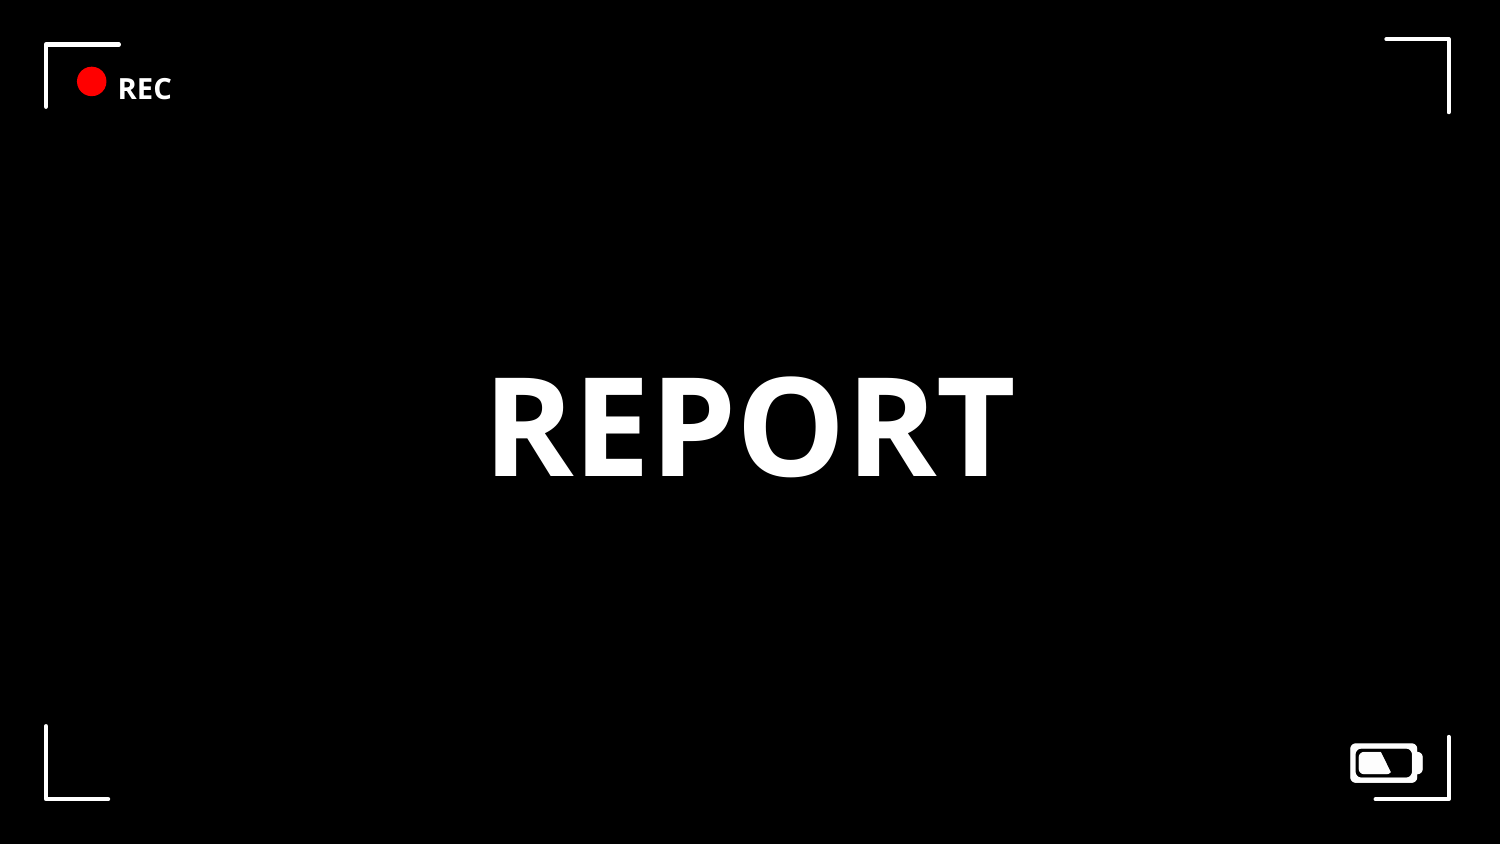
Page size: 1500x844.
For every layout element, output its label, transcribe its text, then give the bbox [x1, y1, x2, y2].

text_box [1384, 37, 1451, 115]
text_box [1373, 734, 1451, 801]
text_box [44, 42, 121, 109]
text_box [74, 64, 102, 99]
text_box REC [102, 62, 187, 113]
text_box [44, 724, 111, 801]
picture [1349, 736, 1424, 789]
text_box REPORT [468, 332, 1032, 512]
